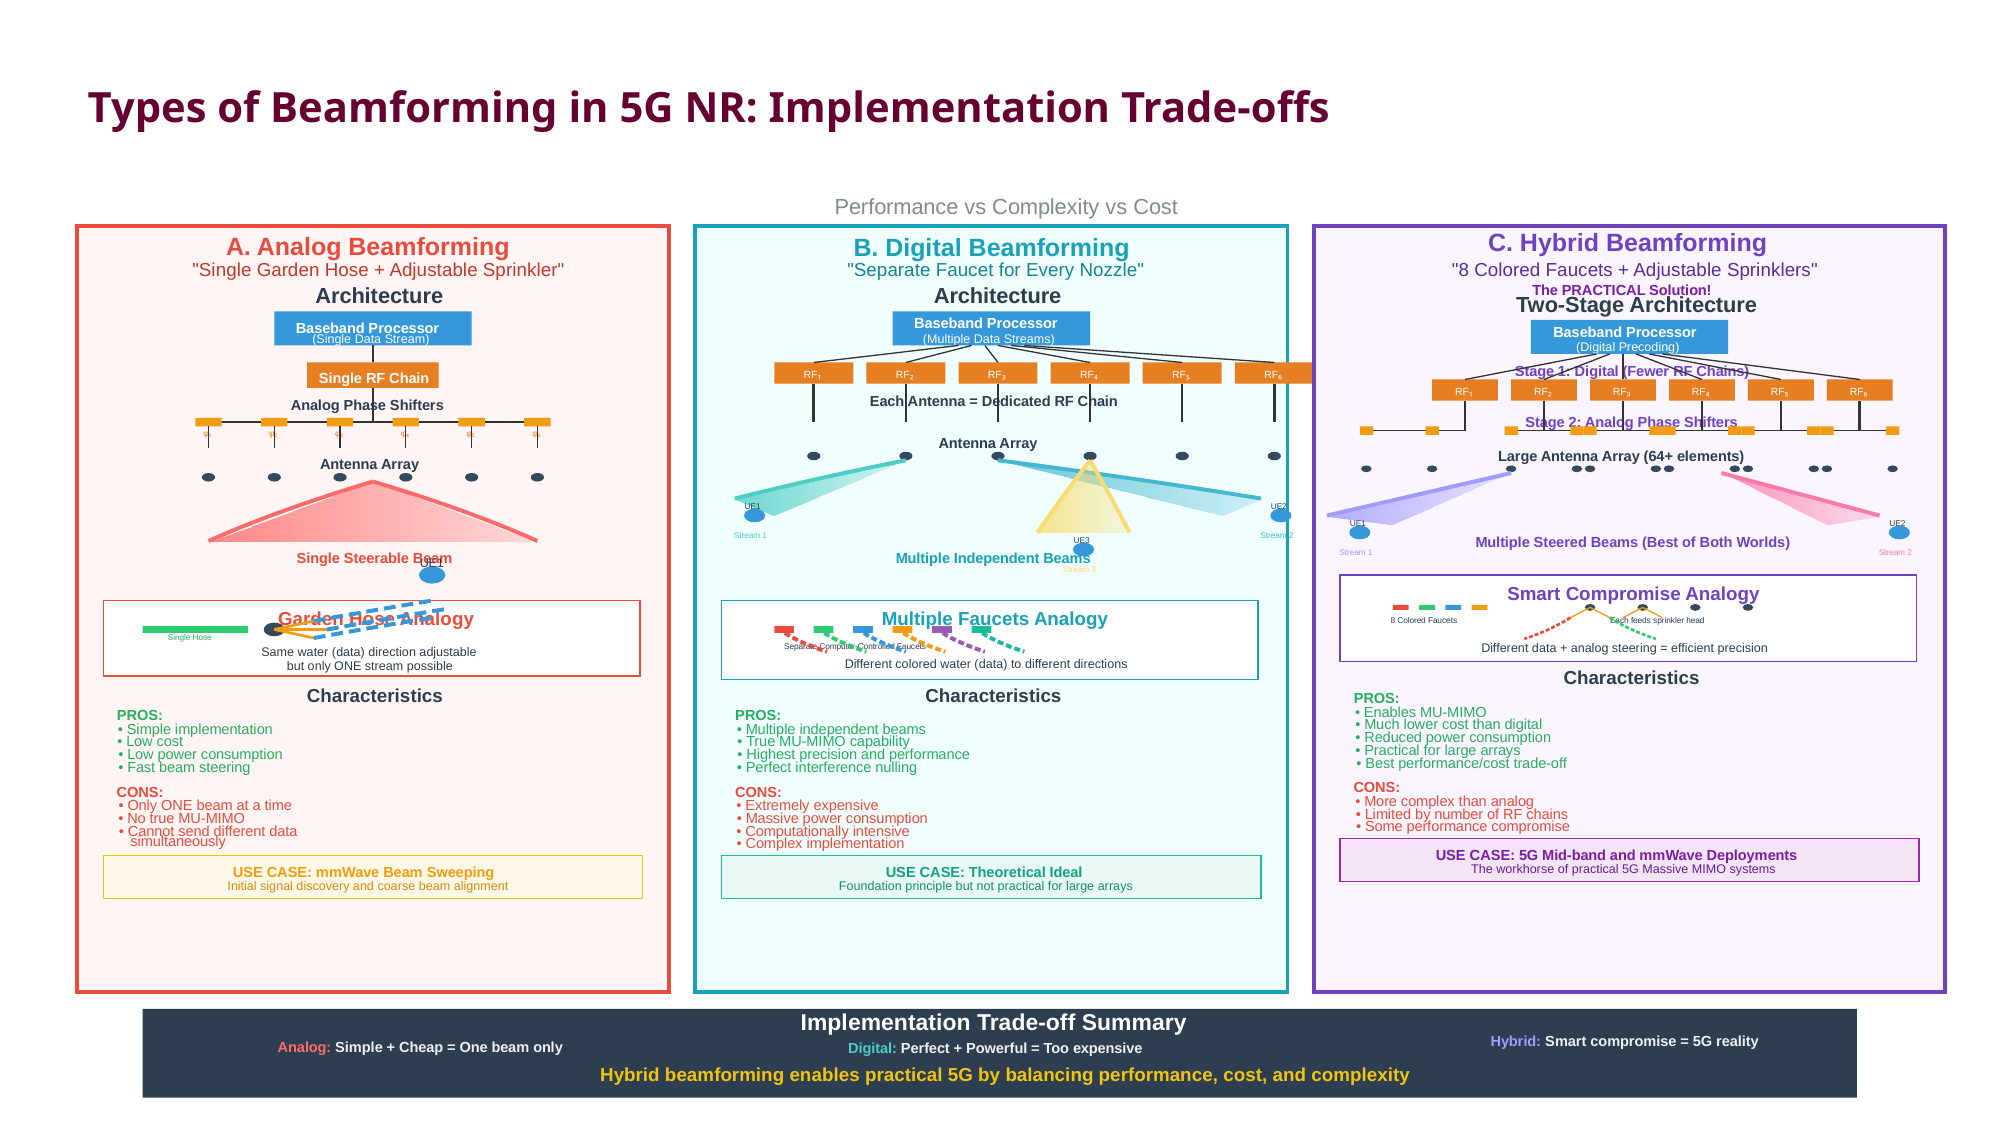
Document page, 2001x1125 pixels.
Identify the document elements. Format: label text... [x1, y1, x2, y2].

text_box [132, 188, 819, 274]
list Types of Beamforming in 5G NR: Implementation Trade-offs [72, 64, 1638, 137]
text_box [76, 222, 670, 992]
text_box Performance vs Complexity vs Cost [819, 185, 1194, 223]
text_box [1313, 219, 1946, 992]
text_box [695, 223, 1313, 992]
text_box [142, 1000, 1857, 1098]
